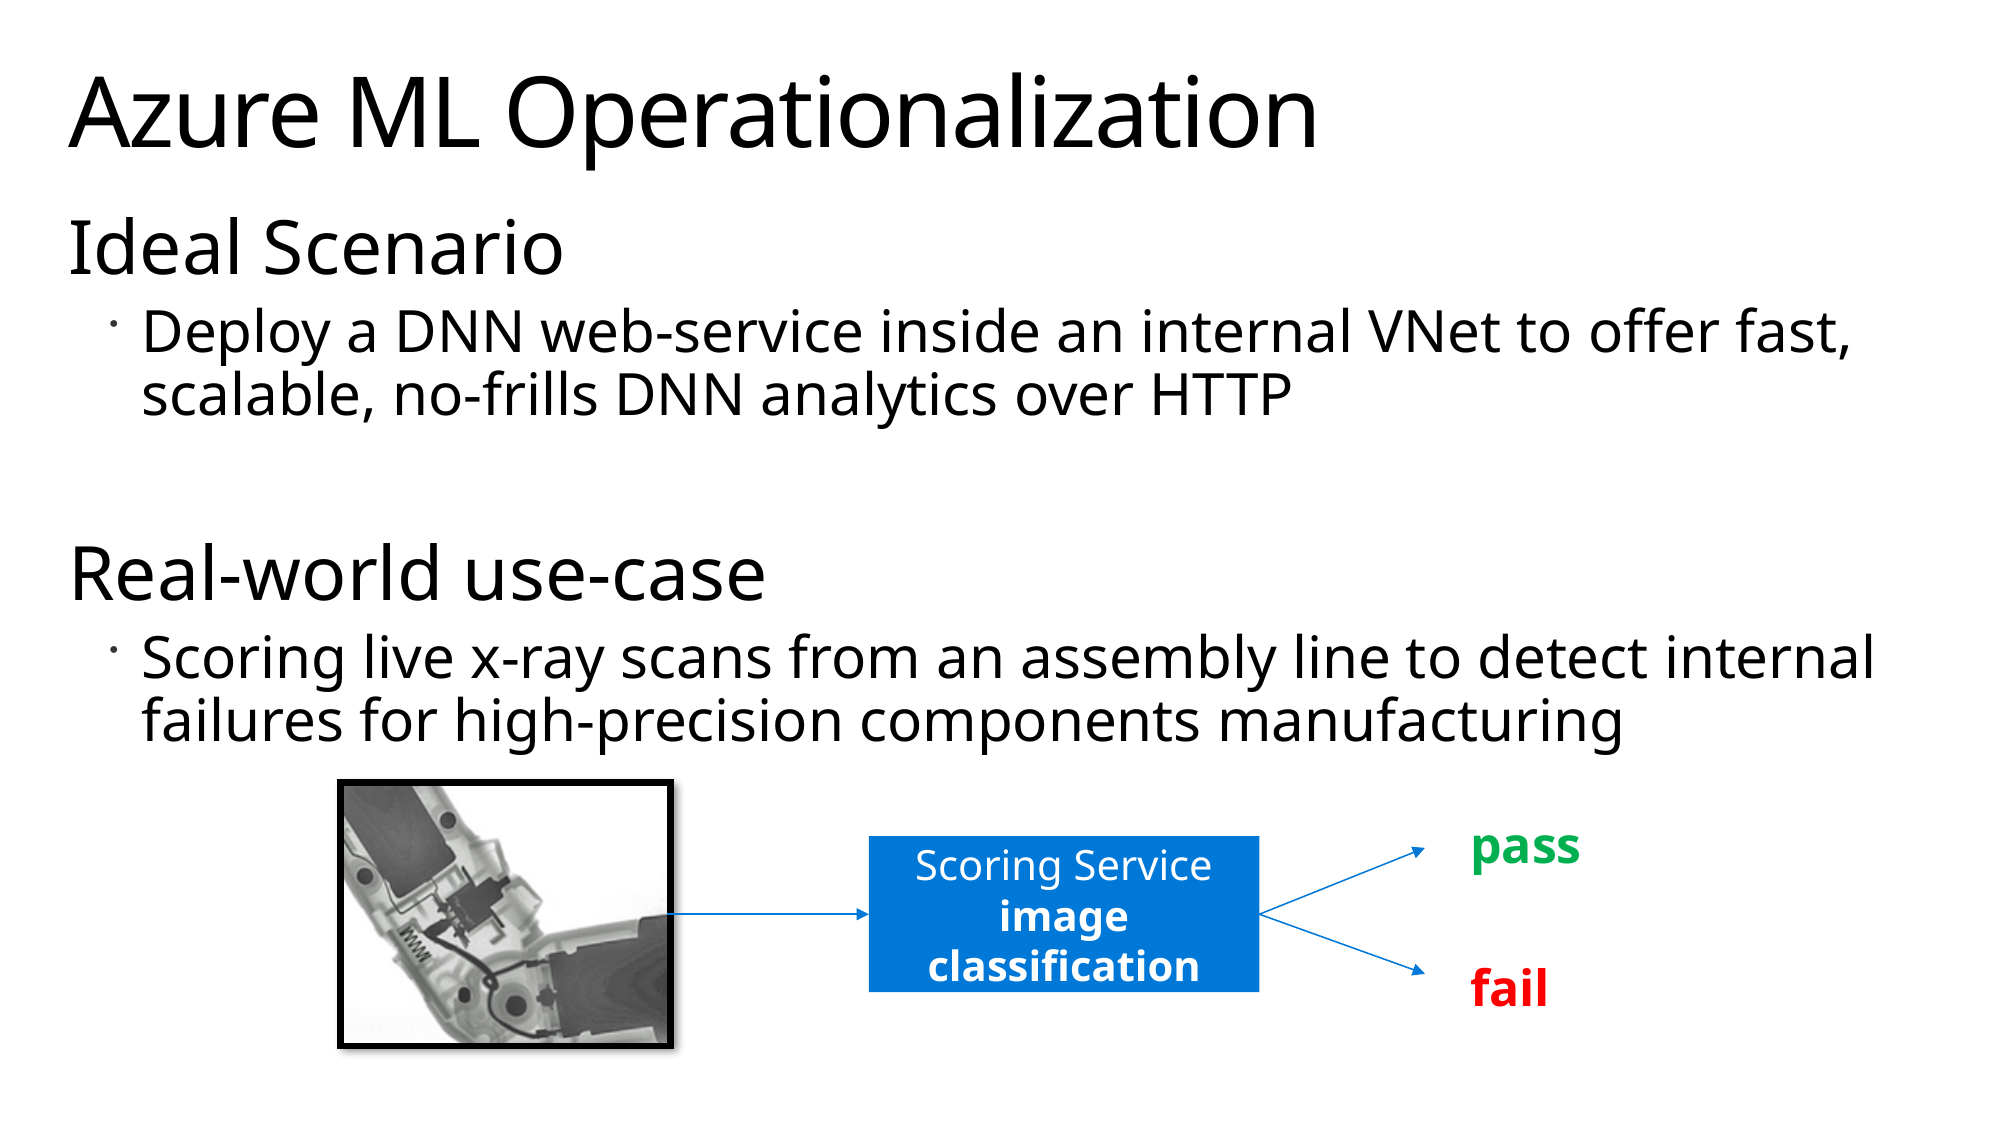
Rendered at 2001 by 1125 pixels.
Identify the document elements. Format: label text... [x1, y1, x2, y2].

text_box Scoring Service image classification [868, 835, 1260, 993]
title Azure ML Operationalization [44, 47, 1957, 194]
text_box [1259, 847, 1426, 914]
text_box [1259, 914, 1426, 975]
list Ideal Scenario Deploy a DNN web-service inside an internal VNet to offer fast, scalable, no-frills DNN analytics over HTTP Real-world use-case Scoring live x-ray scans from an assembly line to detect internal failures for high-precision components manufacturing [44, 194, 1957, 768]
picture [343, 785, 668, 1044]
text_box fail [1439, 939, 1715, 1042]
text_box pass [1439, 796, 1715, 899]
